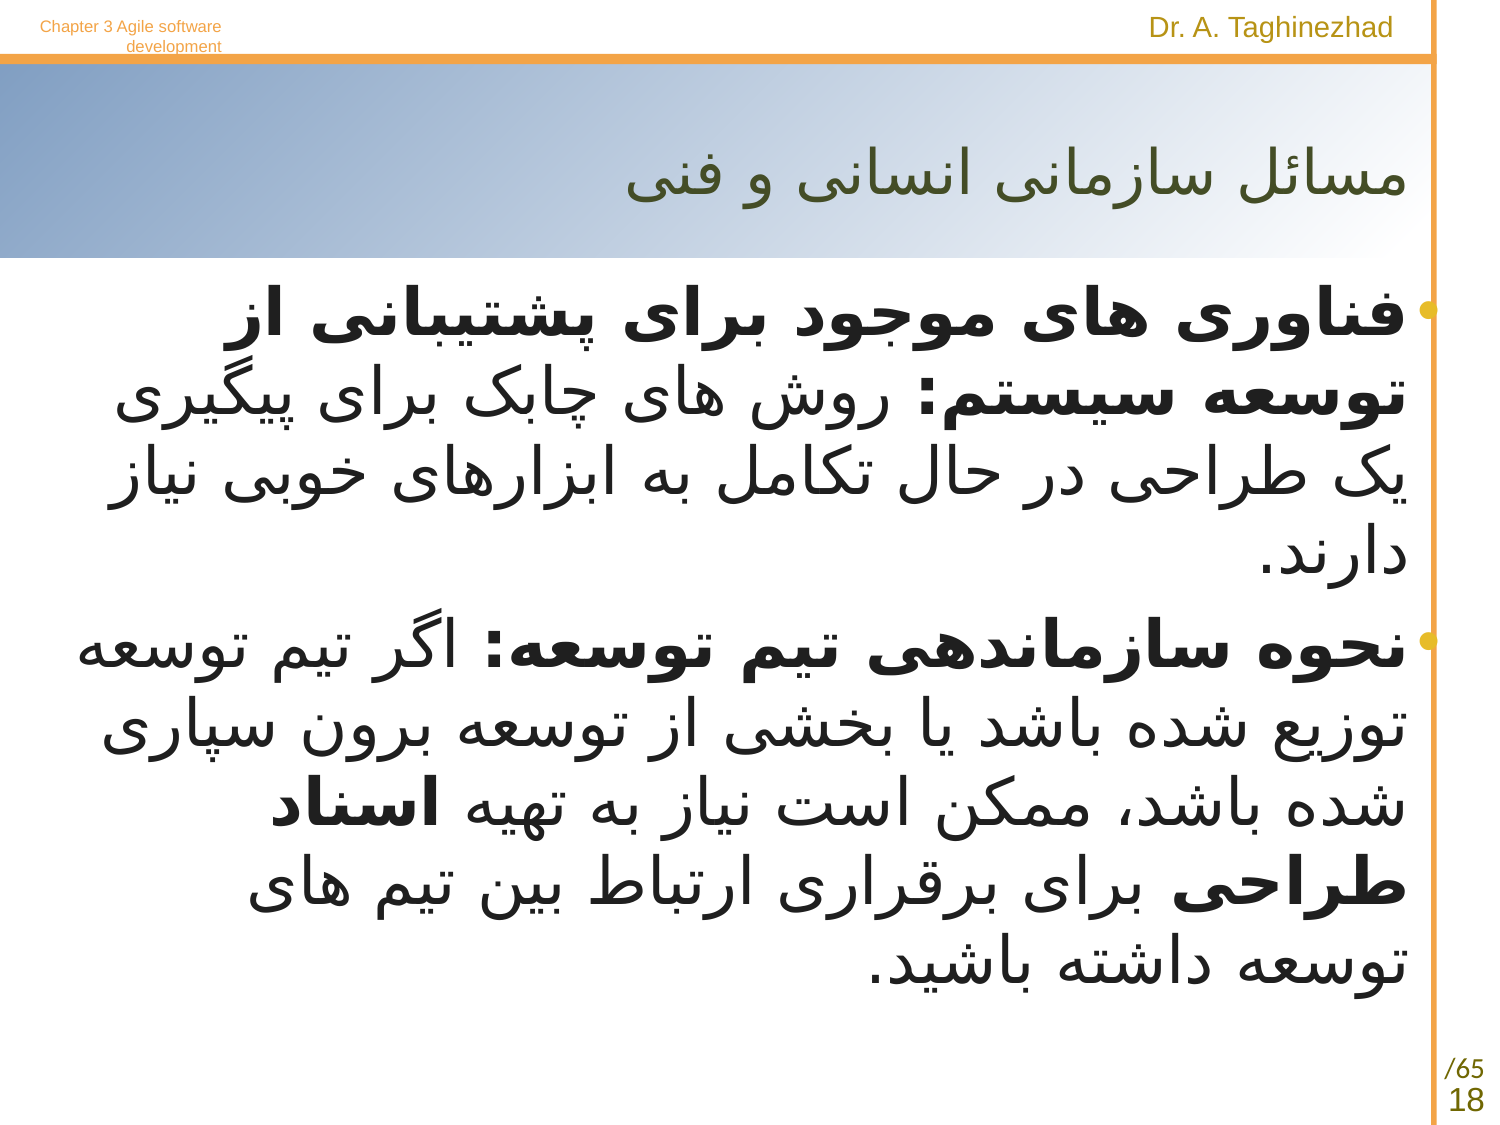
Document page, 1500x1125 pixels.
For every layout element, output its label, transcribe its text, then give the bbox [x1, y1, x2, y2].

title مسائل سازمانی انسانی و فنی [0, 105, 1425, 234]
slide_number 18 [1413, 1023, 1500, 1125]
list فناوری های موجود برای پشتیبانی از توسعه سیستم: روش های چابک برای پیگیری یک طراحی در حال تکامل به ابزارهای خوبی نیاز دارند. نحوه سازماندهی تیم توسعه: اگر تیم توسعه توزیع شده باشد یا بخشی از توسعه برون سپاری شده باشد، ممکن است نیاز به تهیه اسناد طراحی برای برقراری ارتباط بین تیم های توسعه داشته باشید. [47, 262, 1465, 1005]
footer Chapter 3 Agile software development [0, 8, 237, 84]
